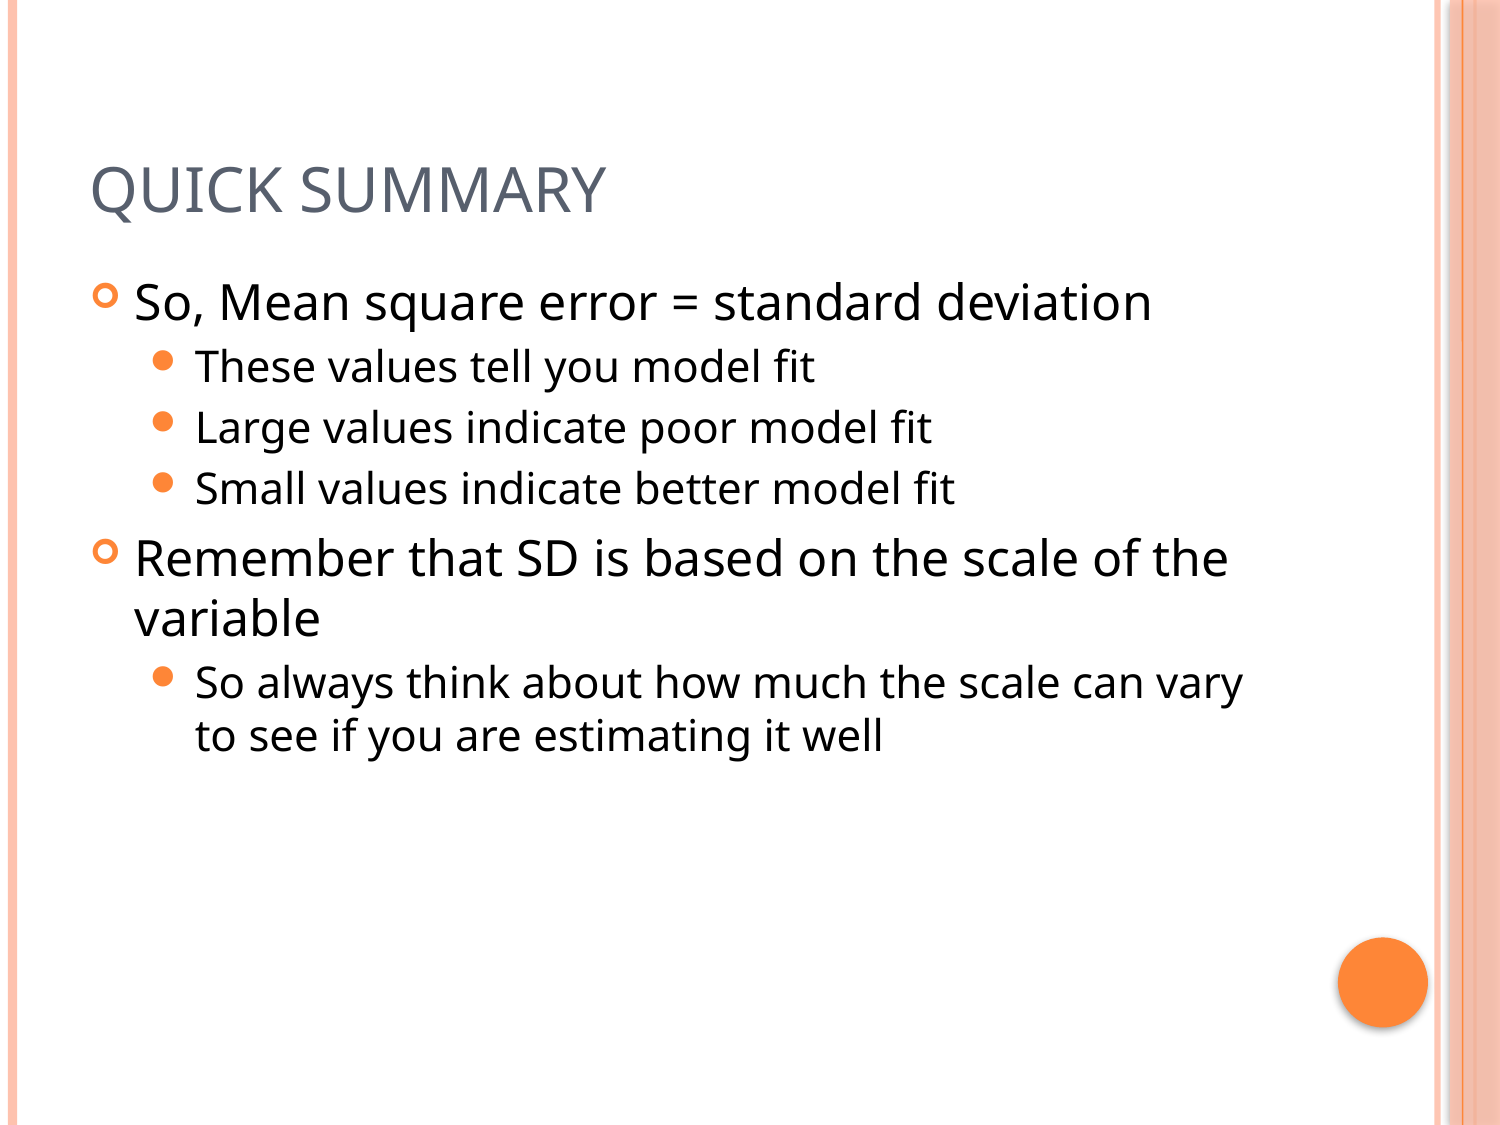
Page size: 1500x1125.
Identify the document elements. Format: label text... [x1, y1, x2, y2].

title Quick Summary [75, 45, 1300, 233]
list So, Mean square error = standard deviation These values tell you model fit Large values indicate poor model fit Small values indicate better model fit Remember that SD is based on the scale of the variable So always think about how much the scale can vary to see if you are estimating it well [75, 262, 1300, 1062]
